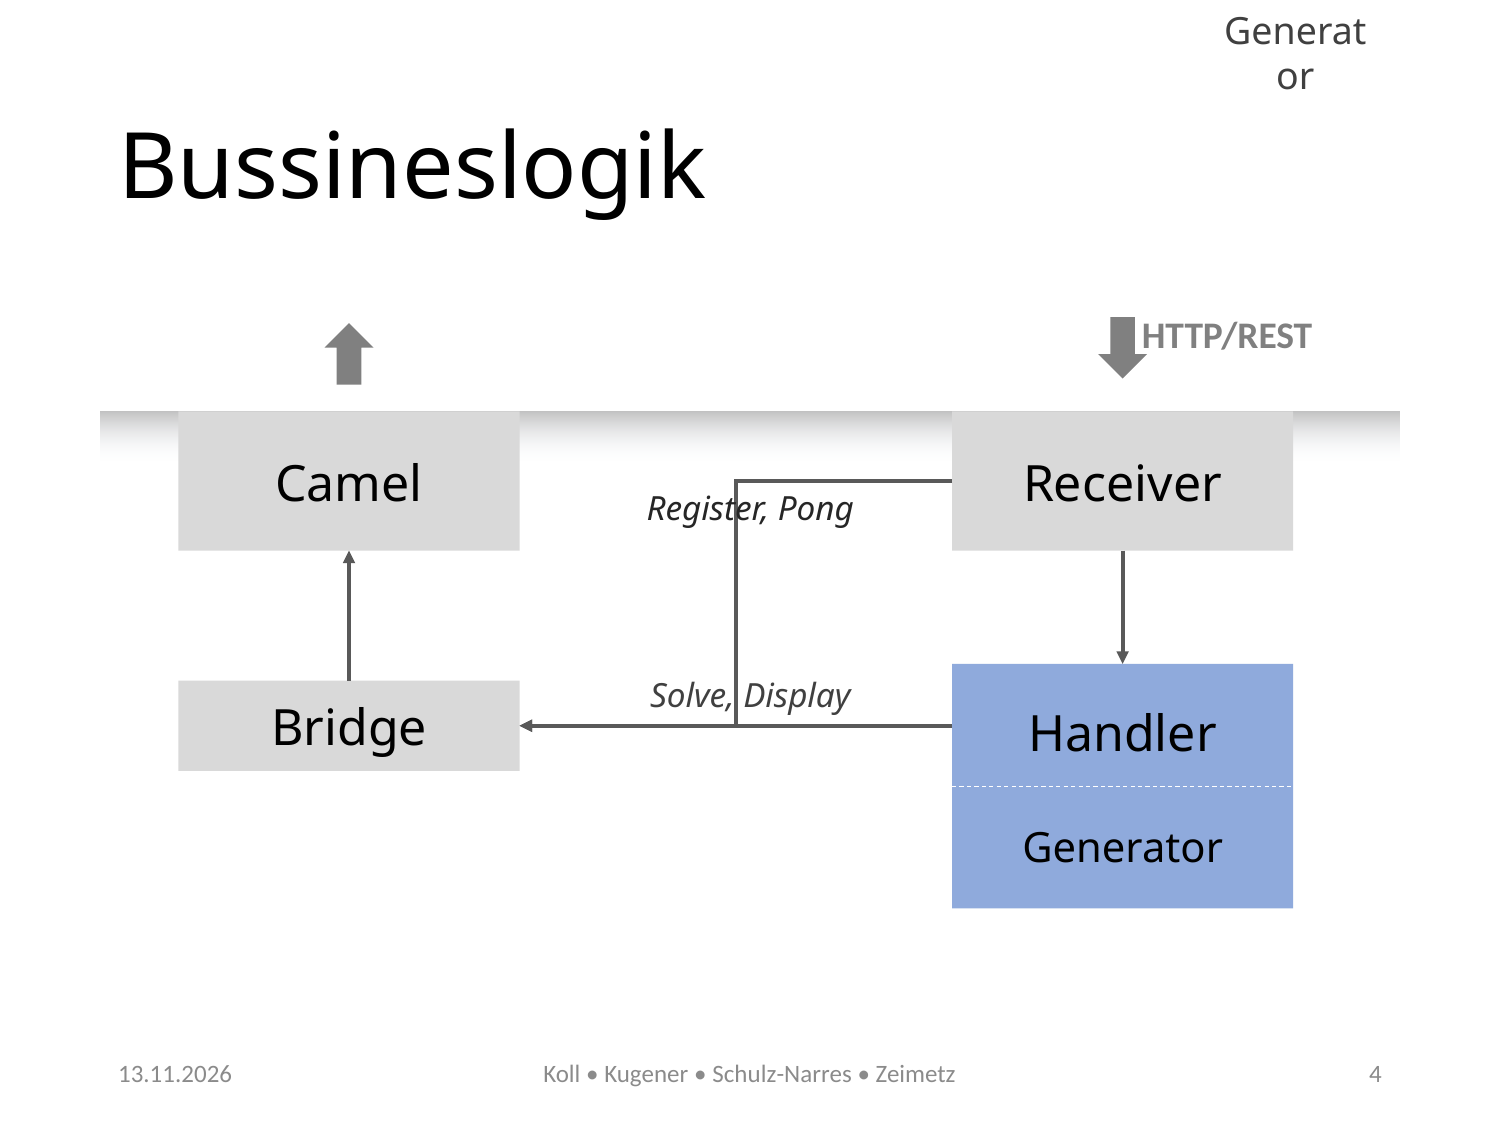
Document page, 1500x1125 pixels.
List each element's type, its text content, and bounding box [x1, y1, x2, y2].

text_box [99, 411, 177, 462]
text_box HTTP/REST [1127, 303, 1382, 364]
text_box Camel [177, 410, 521, 552]
text_box [1095, 315, 1139, 381]
text_box [1294, 411, 1401, 462]
text_box Receiver [951, 410, 1294, 552]
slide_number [103, 1042, 441, 1103]
text_box [521, 411, 951, 462]
text_box [322, 321, 377, 386]
title Bussineslogik [103, 59, 1397, 278]
footer Koll • Kugener • Schulz-Narres • Zeimetz [496, 1042, 1004, 1103]
text_box Handler Generator [951, 787, 1294, 909]
slide_number 4 [1059, 1042, 1397, 1103]
text_box Bridge [177, 680, 521, 772]
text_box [519, 481, 953, 726]
text_box Handler Generator [951, 663, 1294, 786]
